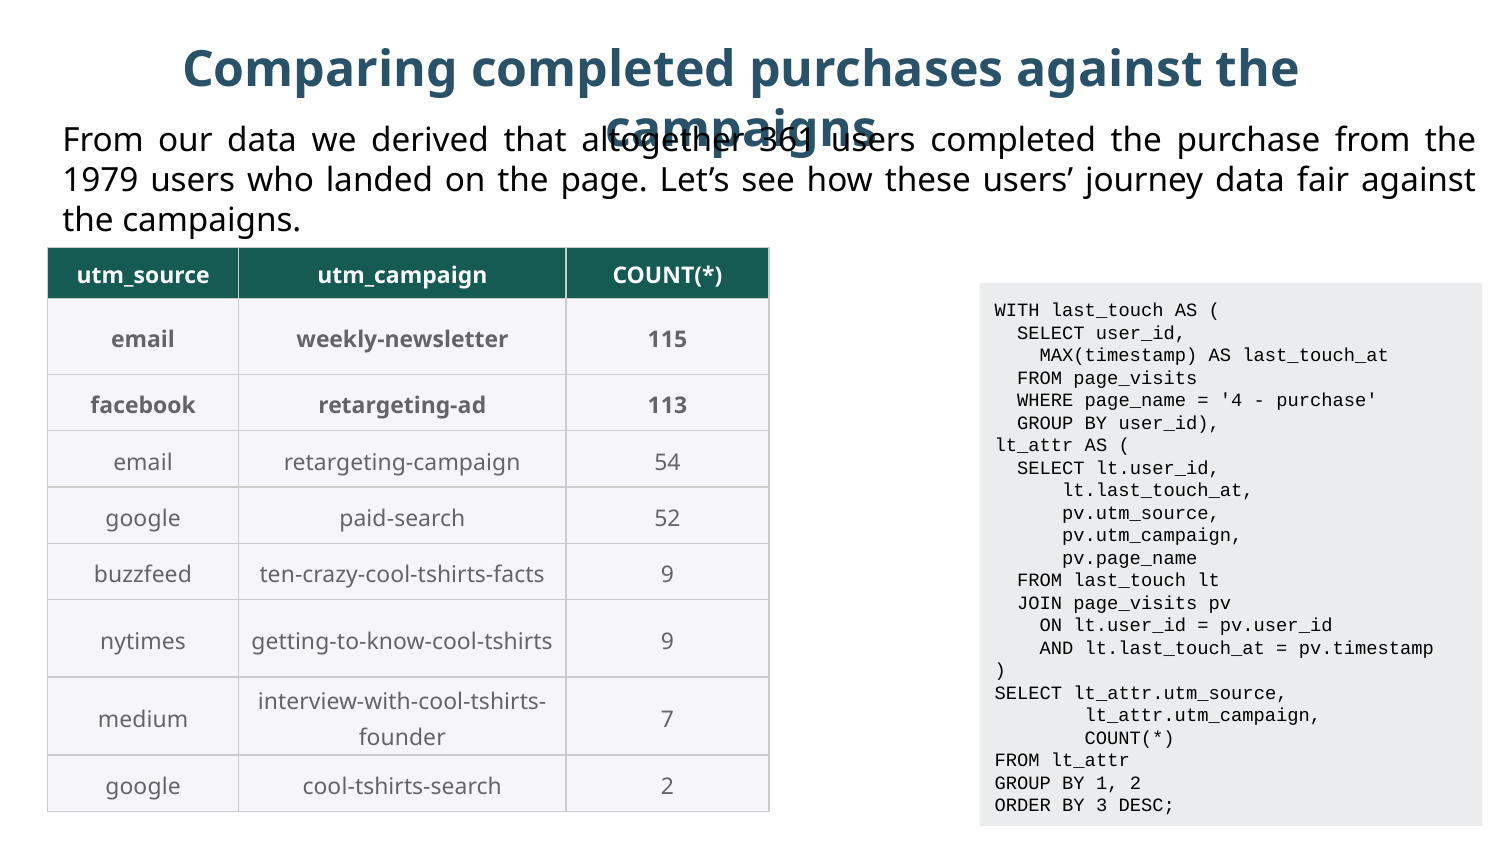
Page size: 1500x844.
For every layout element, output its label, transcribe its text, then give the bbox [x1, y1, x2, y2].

table_header COUNT(*) [567, 254, 768, 298]
table_cell 113 [567, 375, 768, 430]
table_cell retargeting-ad [239, 375, 565, 430]
table_cell google [48, 488, 238, 543]
table_cell interview-with-cool-tshirts-founder [239, 678, 565, 754]
table_header utm_campaign [239, 254, 565, 298]
table_cell cool-tshirts-search [239, 756, 565, 811]
table_cell 54 [567, 431, 768, 486]
table_cell 52 [567, 488, 768, 543]
table_cell google [48, 756, 238, 811]
table_cell medium [48, 678, 238, 754]
table_cell facebook [48, 375, 238, 430]
table_cell buzzfeed [48, 544, 238, 599]
table_header utm_source [48, 254, 238, 298]
text_box WITH last_touch AS ( SELECT user_id, MAX(timestamp) AS last_touch_at FROM page_visits WHERE page_name = '4 - purchase' GROUP BY user_id), lt_attr AS ( SELECT lt.user_id, lt.last_touch_at, pv.utm_source, pv.utm_campaign, pv.page_name FROM last_touch lt JOIN page_visits pv ON lt.user_id = pv.user_id AND lt.last_touch_at = pv.timestamp ) SELECT lt_attr.utm_source, lt_attr.utm_campaign, COUNT(*) FROM lt_attr GROUP BY 1, 2 ORDER BY 3 DESC; [979, 282, 1483, 826]
table_cell 9 [567, 600, 768, 676]
table_cell email [48, 299, 238, 374]
table_cell retargeting-campaign [239, 431, 565, 486]
table_cell 115 [567, 299, 768, 374]
table_cell nytimes [48, 600, 238, 676]
text_box From our data we derived that altogether 361 users completed the purchase from the 1979 users who landed on the page. Let’s see how these users’ journey data fair against the campaigns. [47, 103, 1494, 254]
table_cell weekly-newsletter [239, 299, 565, 374]
table_cell ten-crazy-cool-tshirts-facts [239, 544, 565, 599]
table_cell paid-search [239, 488, 565, 543]
table_cell email [48, 431, 238, 486]
table_cell 2 [567, 756, 768, 811]
table_cell getting-to-know-cool-tshirts [239, 600, 565, 676]
text_box Comparing completed purchases against the campaigns [47, 21, 1435, 103]
table_cell 9 [567, 544, 768, 599]
table_cell 7 [567, 678, 768, 754]
